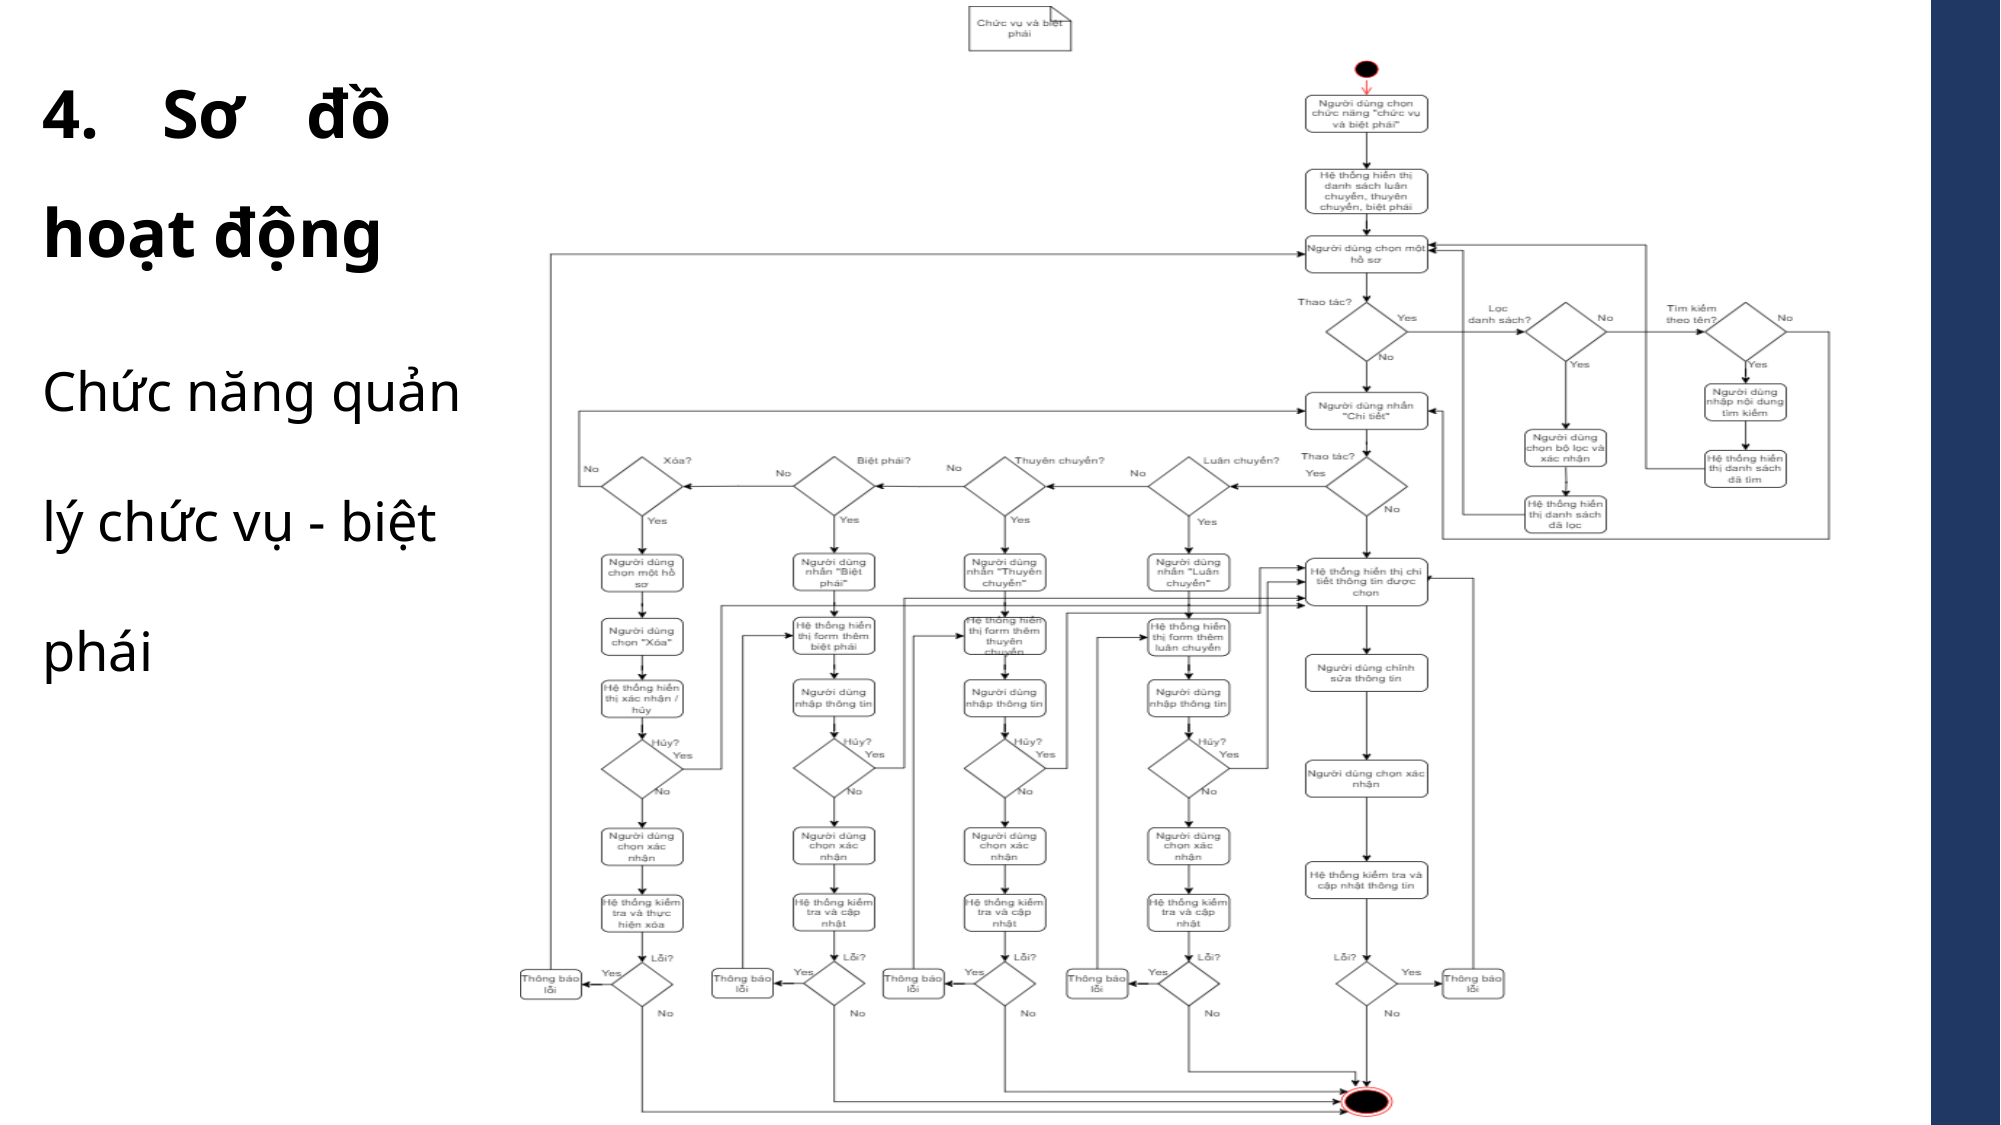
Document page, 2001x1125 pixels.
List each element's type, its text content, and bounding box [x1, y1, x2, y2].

text_box Chức năng quản lý chức vụ - biệt phái [27, 284, 508, 690]
text_box 4. Sơ đồ hoạt động [27, 24, 407, 279]
text_box [1931, 0, 2000, 1125]
picture [520, 6, 1838, 1119]
